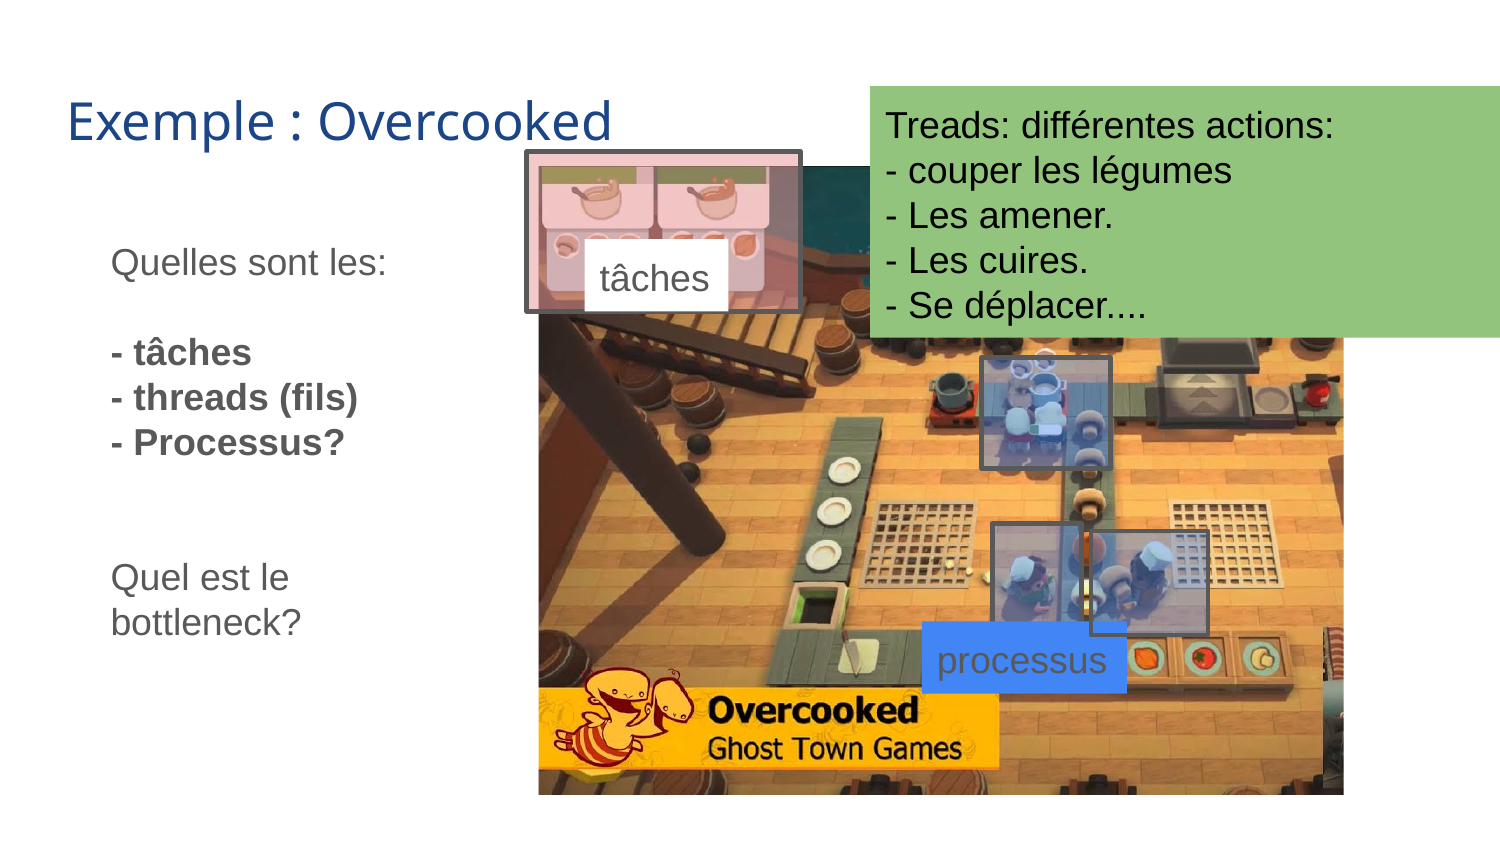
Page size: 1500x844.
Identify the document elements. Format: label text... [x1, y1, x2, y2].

text_box Treads: différentes actions: - couper les légumes - Les amener. - Les cuires. - Se déplacer.... [870, 86, 1500, 338]
text_box Quelles sont les: - tâches - threads (fils) - Processus? Quel est le bottleneck? [95, 222, 495, 806]
picture [538, 166, 1344, 795]
text_box [526, 151, 801, 312]
title Exemple : Overcooked [51, 72, 1449, 167]
